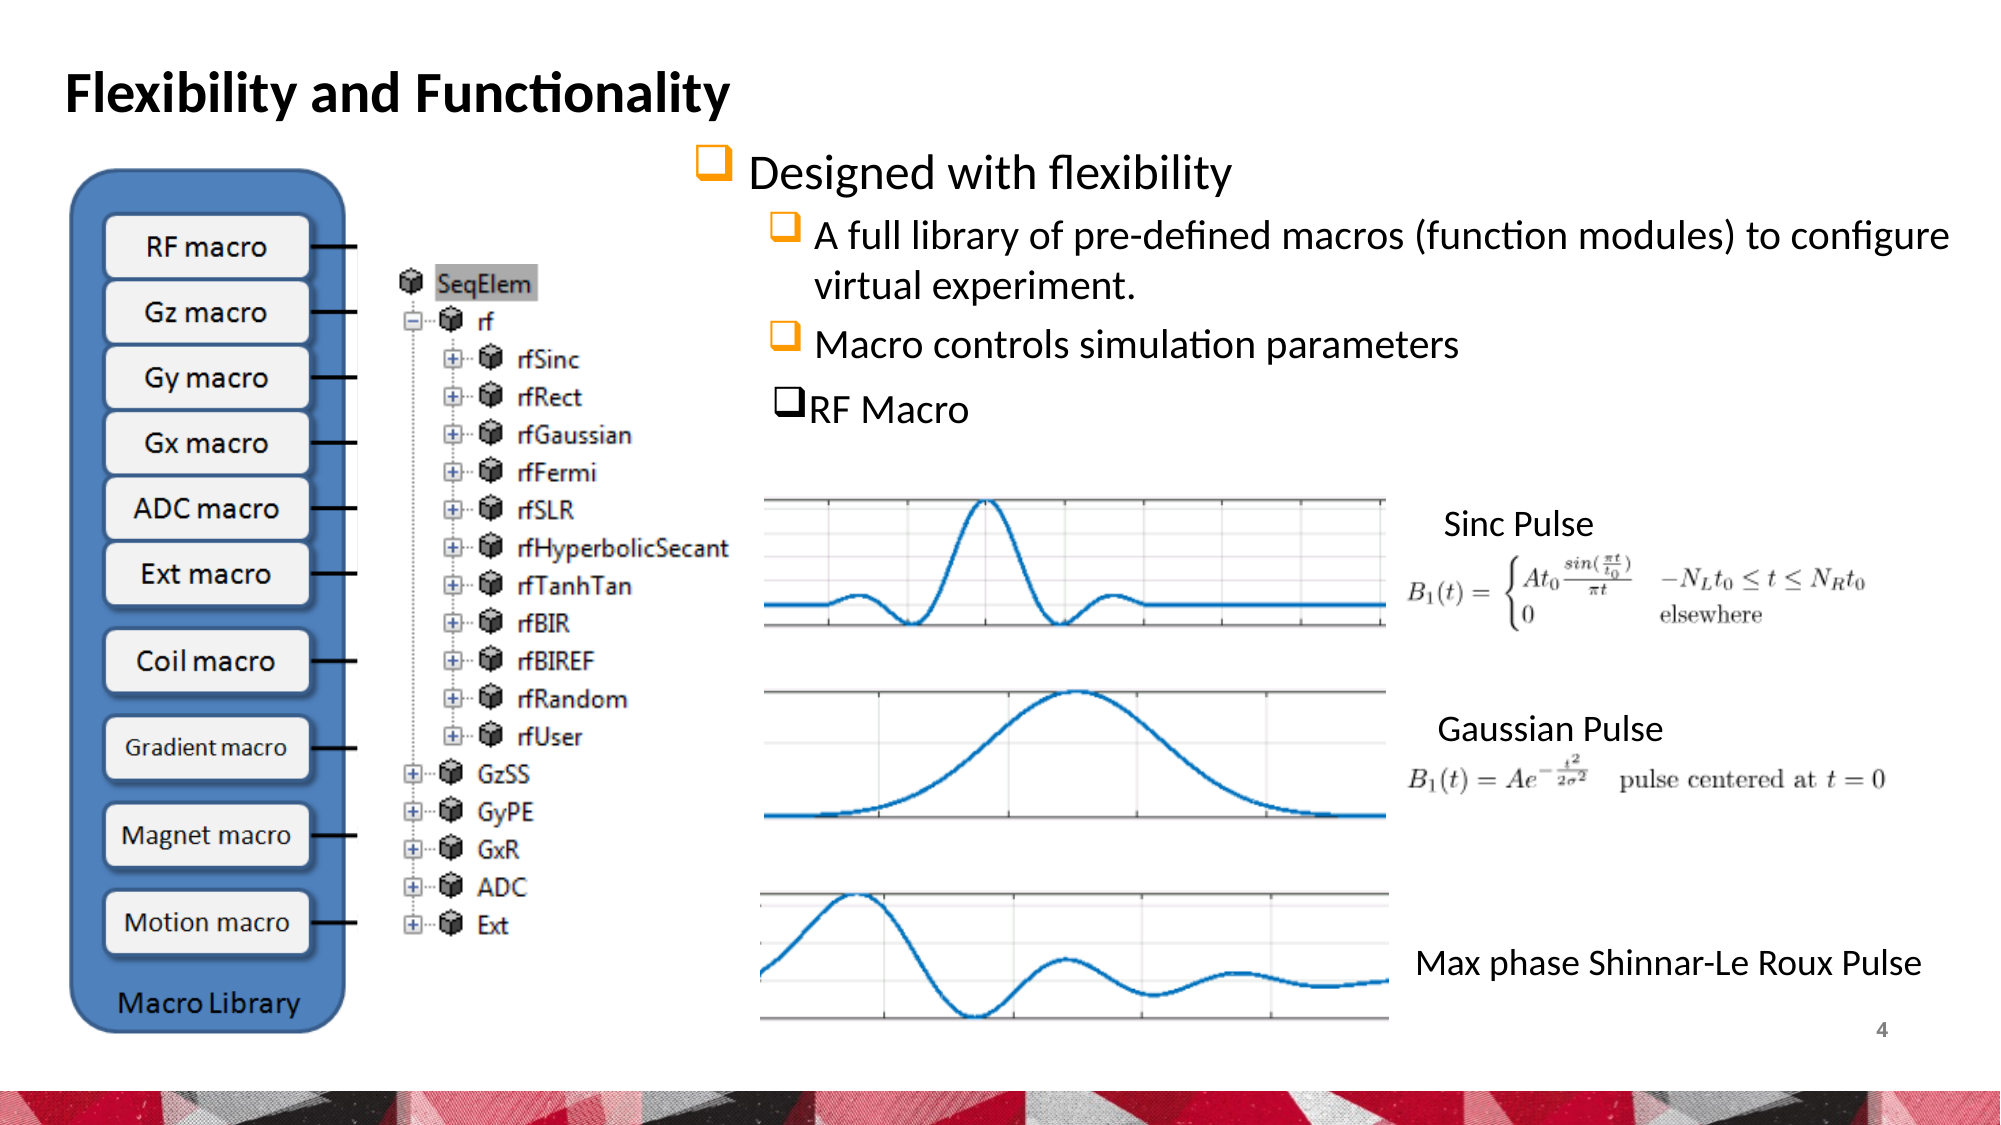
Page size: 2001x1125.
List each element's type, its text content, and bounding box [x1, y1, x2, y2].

text_box Flexibility and Functionality [50, 46, 843, 132]
picture [0, 1091, 2000, 1125]
picture [68, 167, 358, 1035]
picture [398, 264, 768, 962]
text_box Designed with flexibility A full library of pre-defined macros (function modules) to configure virtual experiment. Macro controls simulation parameters [677, 132, 2000, 486]
text_box RF Macro [772, 374, 985, 440]
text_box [760, 491, 1951, 1023]
